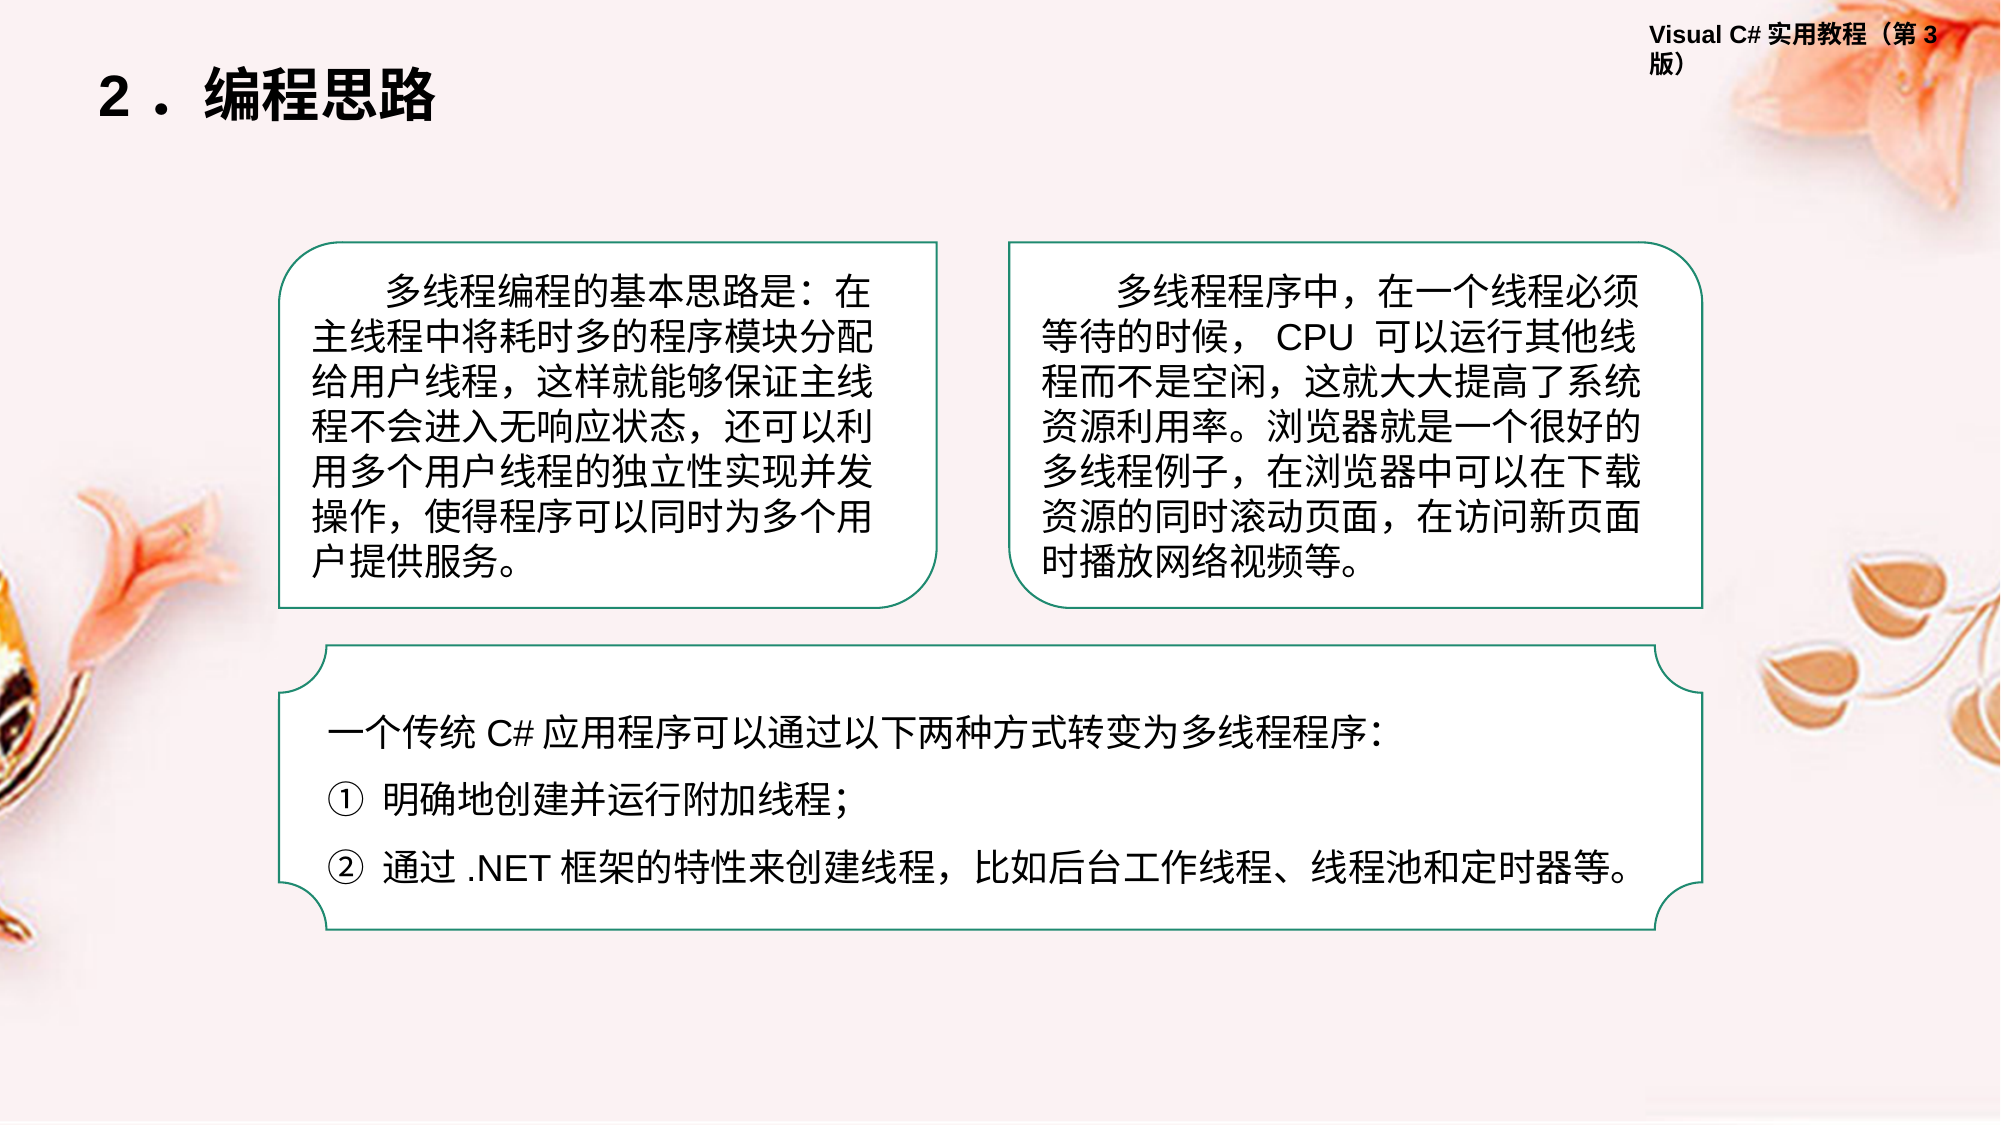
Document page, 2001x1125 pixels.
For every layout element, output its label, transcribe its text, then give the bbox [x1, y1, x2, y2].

text_box 多线程程序中，在一个线程必须等待的时候，CPU 可以运行其他线程而不是空闲，这就大大提高了系统资源利用率。浏览器就是一个很好的多线程例子，在浏览器中可以在下载资源的同时滚动页面，在访问新页面时播放网络视频等。 [1008, 241, 1704, 609]
text_box 2．编程思路 [83, 58, 895, 136]
text_box 多线程编程的基本思路是：在主线程中将耗时多的程序模块分配给用户线程，这样就能够保证主线程不会进入无响应状态，还可以利用多个用户线程的独立性实现并发操作，使得程序可以同时为多个用户提供服务。 [278, 241, 938, 609]
text_box 一个传统C#应用程序可以通过以下两种方式转变为多线程程序： ① 明确地创建并运行附加线程； ② 通过.NET框架的特性来创建线程，比如后台工作线程、线程池和定时器等。 [277, 644, 1704, 931]
picture [0, 0, 2001, 1125]
